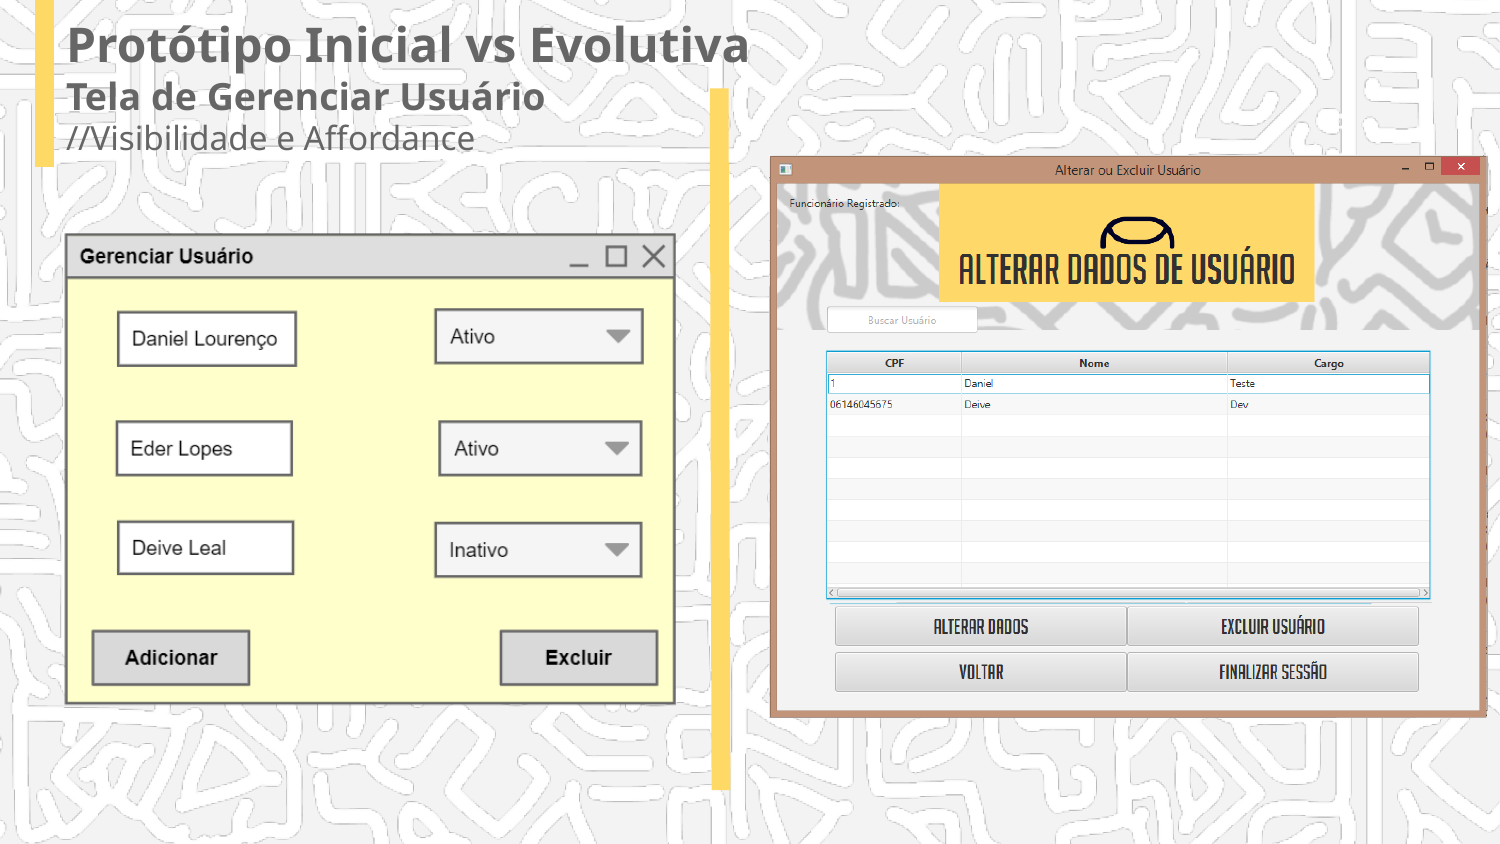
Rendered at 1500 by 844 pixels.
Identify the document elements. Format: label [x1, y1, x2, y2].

text_box [1493, 352, 1500, 629]
text_box [769, 154, 1488, 718]
text_box [100, 376, 566, 494]
picture [0, 0, 1500, 844]
text_box [718, 88, 722, 791]
